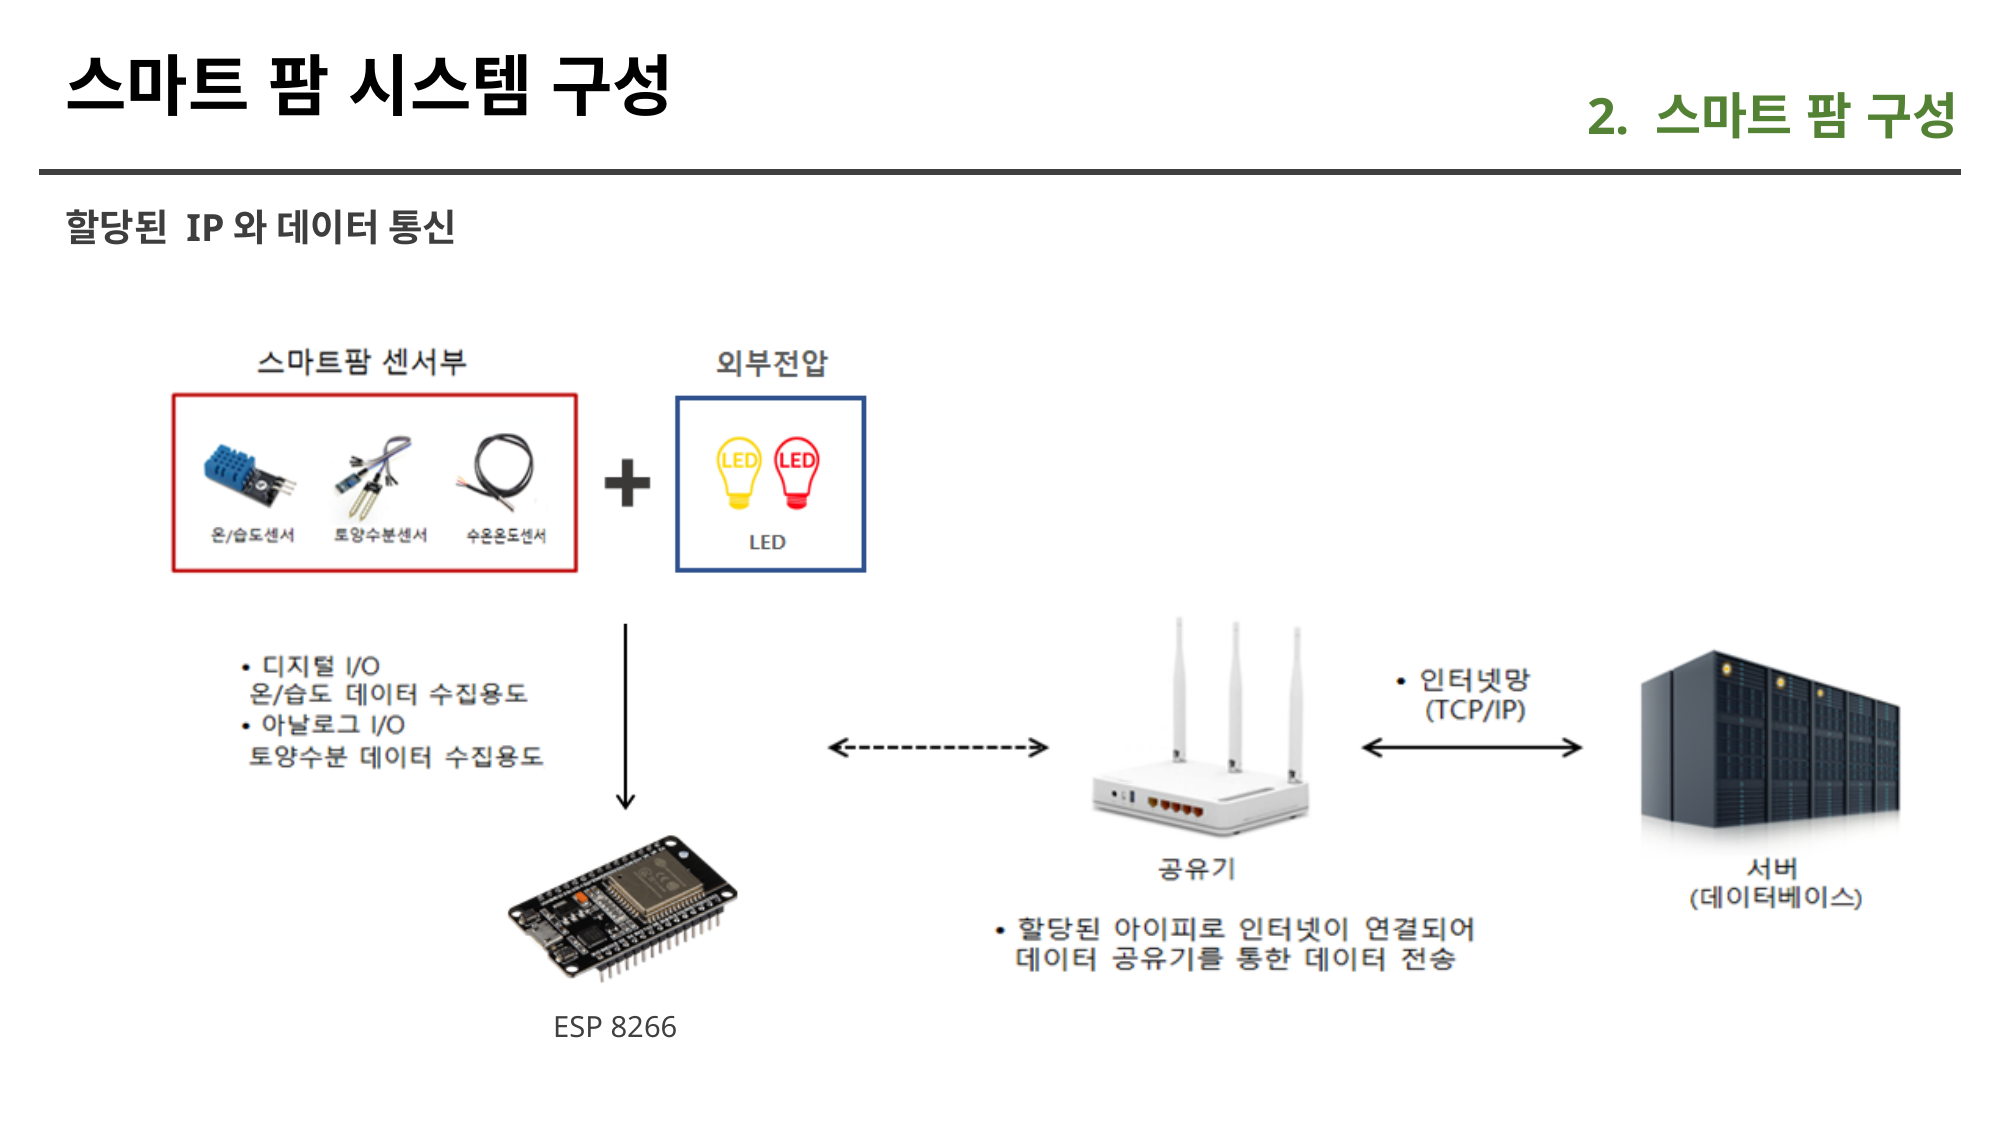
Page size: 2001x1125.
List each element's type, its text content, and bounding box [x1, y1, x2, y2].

picture [798, 601, 1920, 989]
text_box 2. 스마트 팜 구성 [1208, 61, 1974, 168]
text_box 할당된 IP와 데이터 통신 [50, 196, 539, 257]
picture [235, 651, 550, 775]
picture [477, 623, 758, 1055]
text_box 스마트 팜 시스템 구성 [50, 15, 1851, 153]
picture [143, 313, 901, 598]
